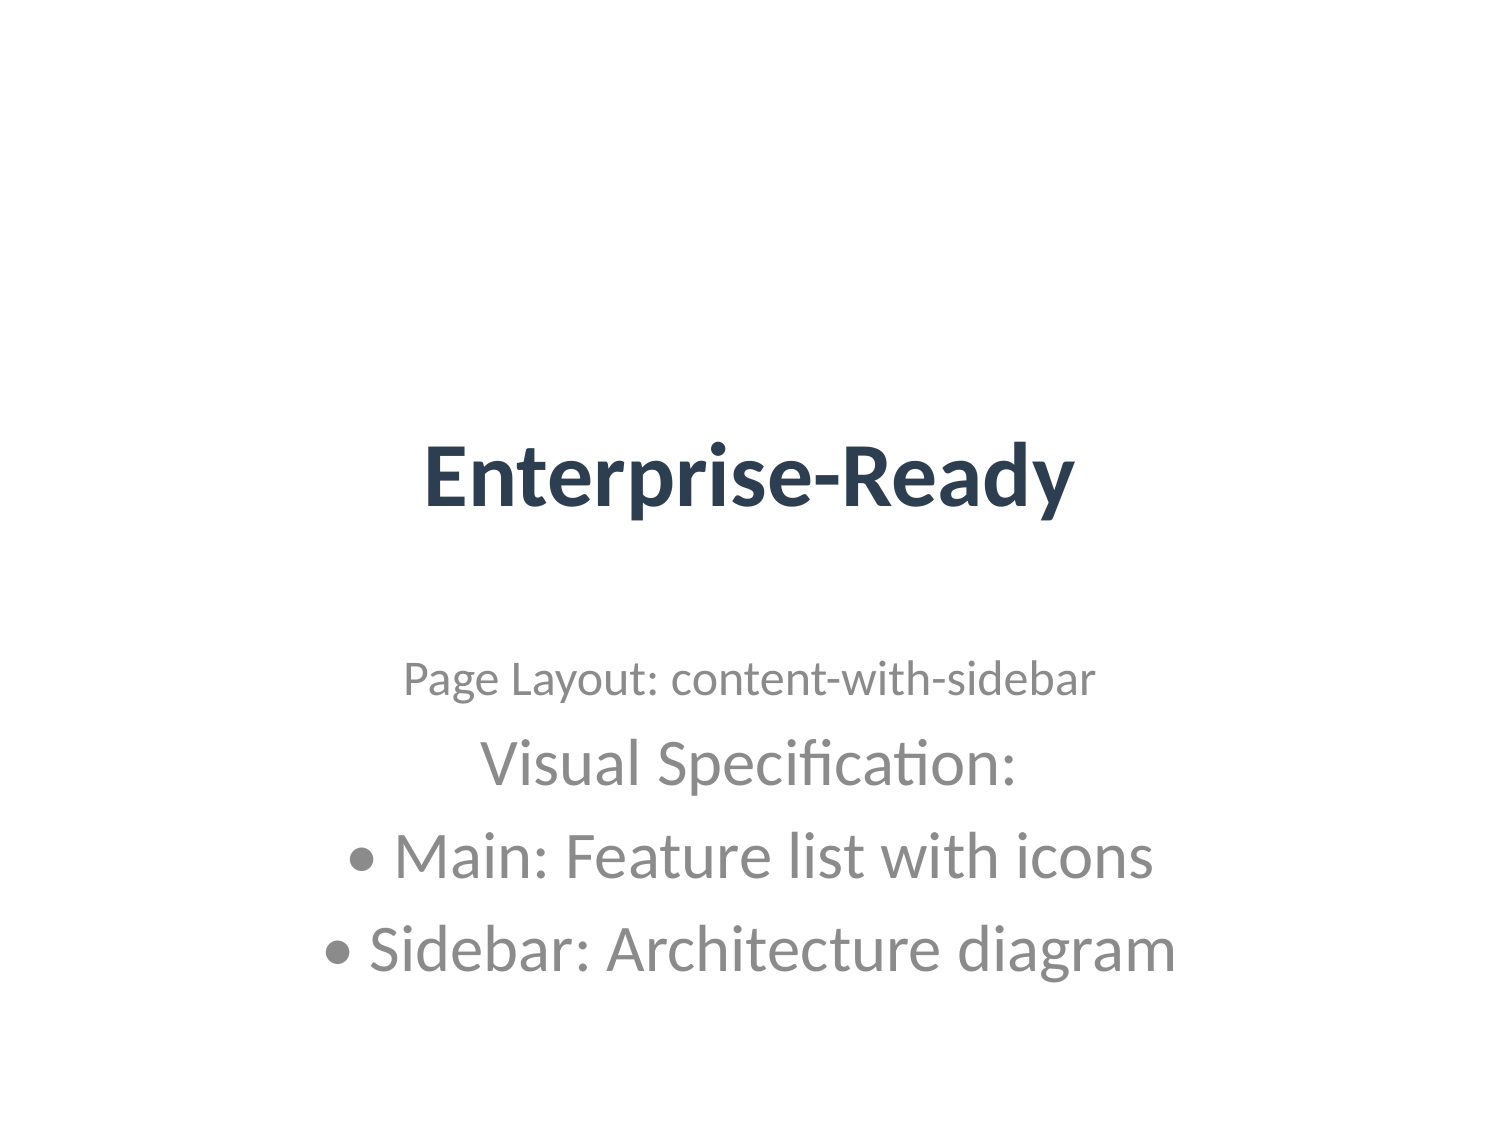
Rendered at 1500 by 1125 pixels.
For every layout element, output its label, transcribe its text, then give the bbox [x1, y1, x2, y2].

subtitle Page Layout: content-with-sidebar Visual Specification: • Main: Feature list with icons • Sidebar: Architecture diagram [225, 637, 1275, 925]
title Enterprise-Ready [112, 349, 1388, 591]
